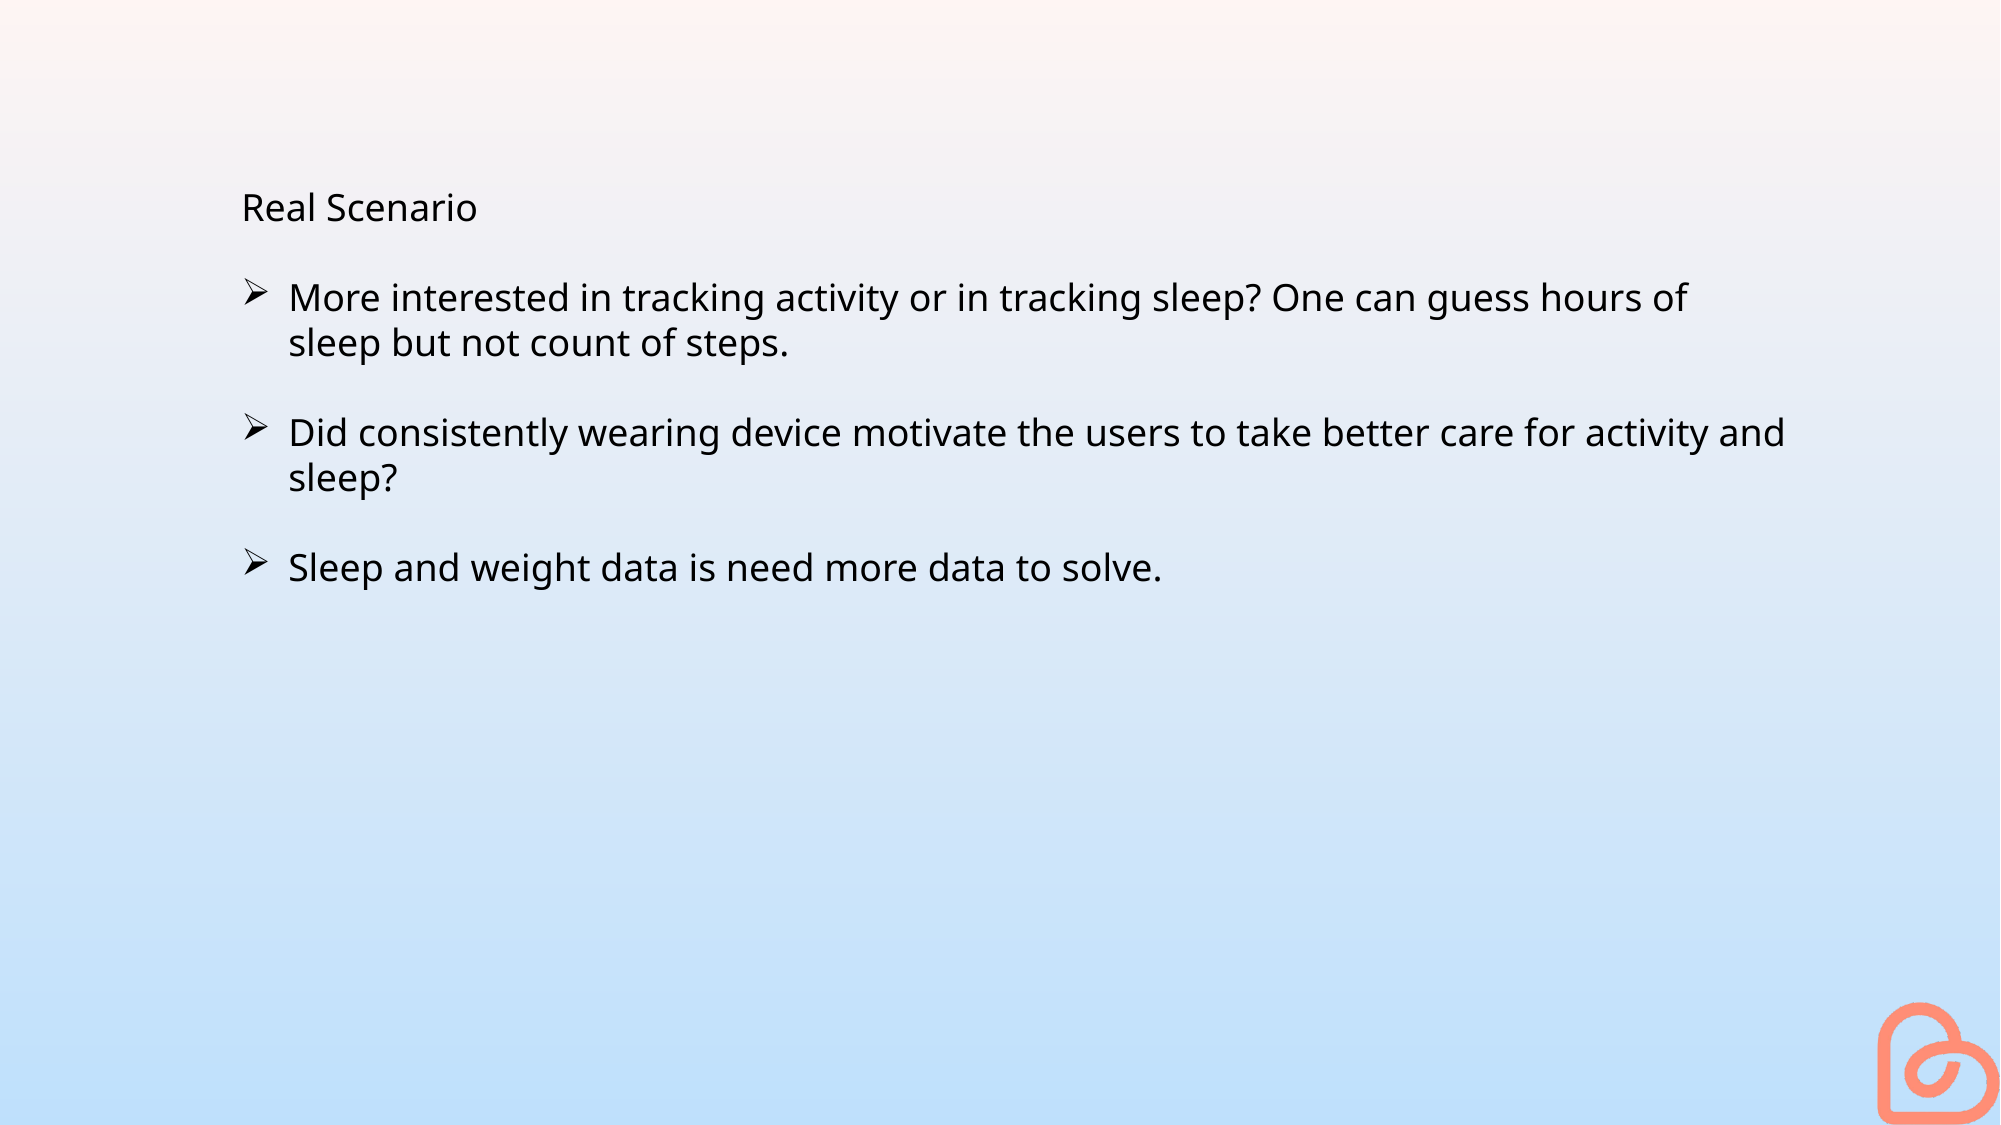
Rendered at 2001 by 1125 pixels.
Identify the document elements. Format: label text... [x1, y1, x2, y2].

picture [1822, 955, 2000, 1125]
text_box Real Scenario More interested in tracking activity or in tracking sleep? One can guess hours of sleep but not count of steps. Did consistently wearing device motivate the users to take better care for activity and sleep? Sleep and weight data is need more data to solve. [226, 176, 1807, 867]
